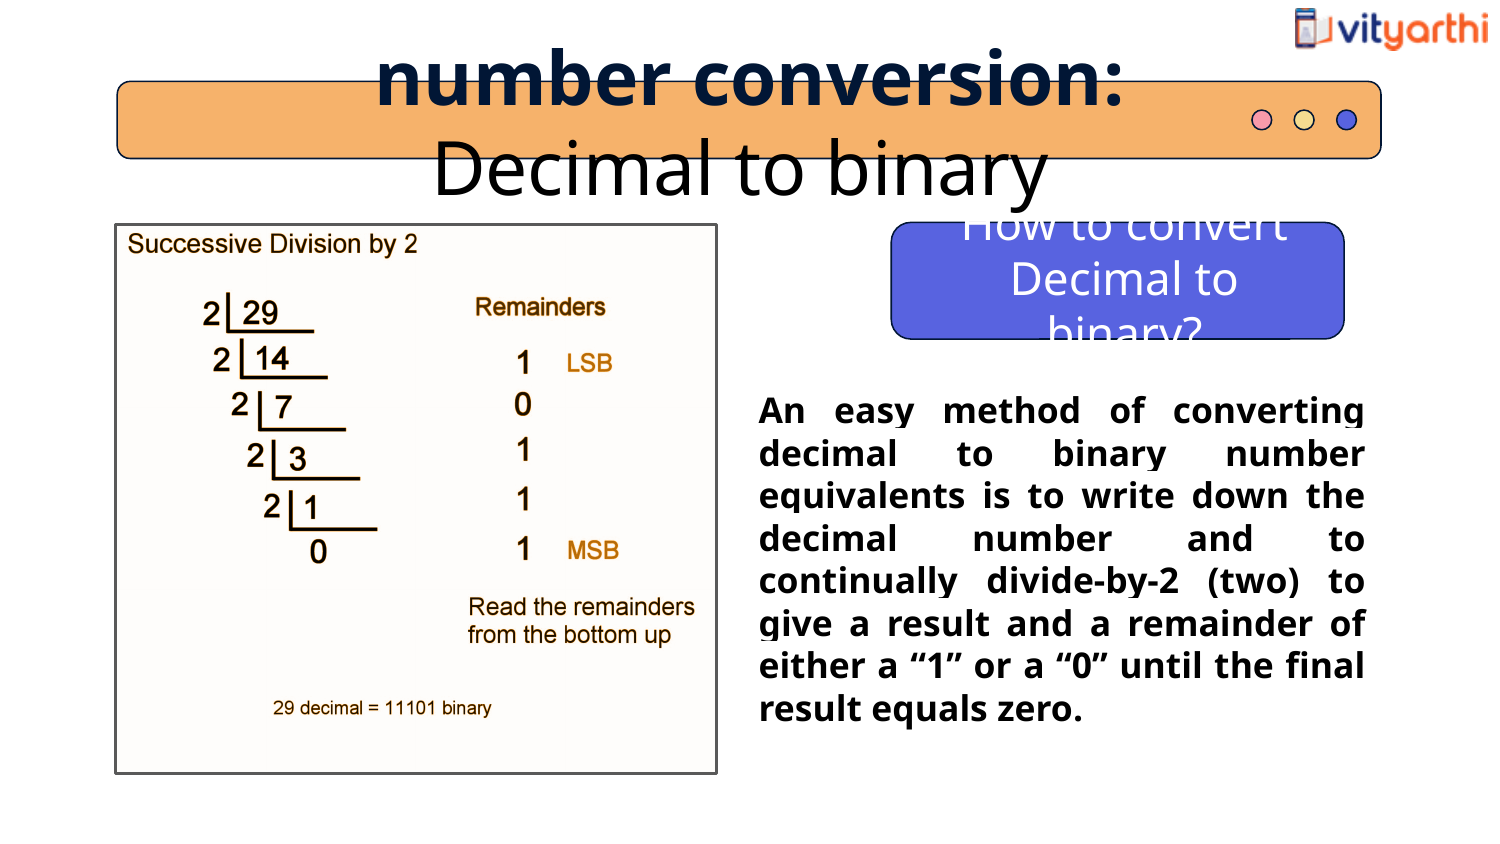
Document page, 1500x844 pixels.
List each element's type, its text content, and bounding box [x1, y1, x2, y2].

text_box [117, 81, 223, 159]
text_box [891, 222, 1345, 340]
picture [1295, 8, 1488, 51]
text_box number conversion: Decimal to binary [223, 72, 1276, 167]
text_box [1276, 81, 1382, 159]
picture [117, 225, 715, 773]
text_box An easy method of converting decimal to binary number equivalents is to write down the decimal number and to continually divide-by-2 (two) to give a result and a remainder of either a “1” or a “0” until the final result equals zero. [743, 373, 1381, 744]
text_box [1251, 109, 1357, 131]
text_box How to convert Decimal to binary? [918, 230, 1319, 325]
